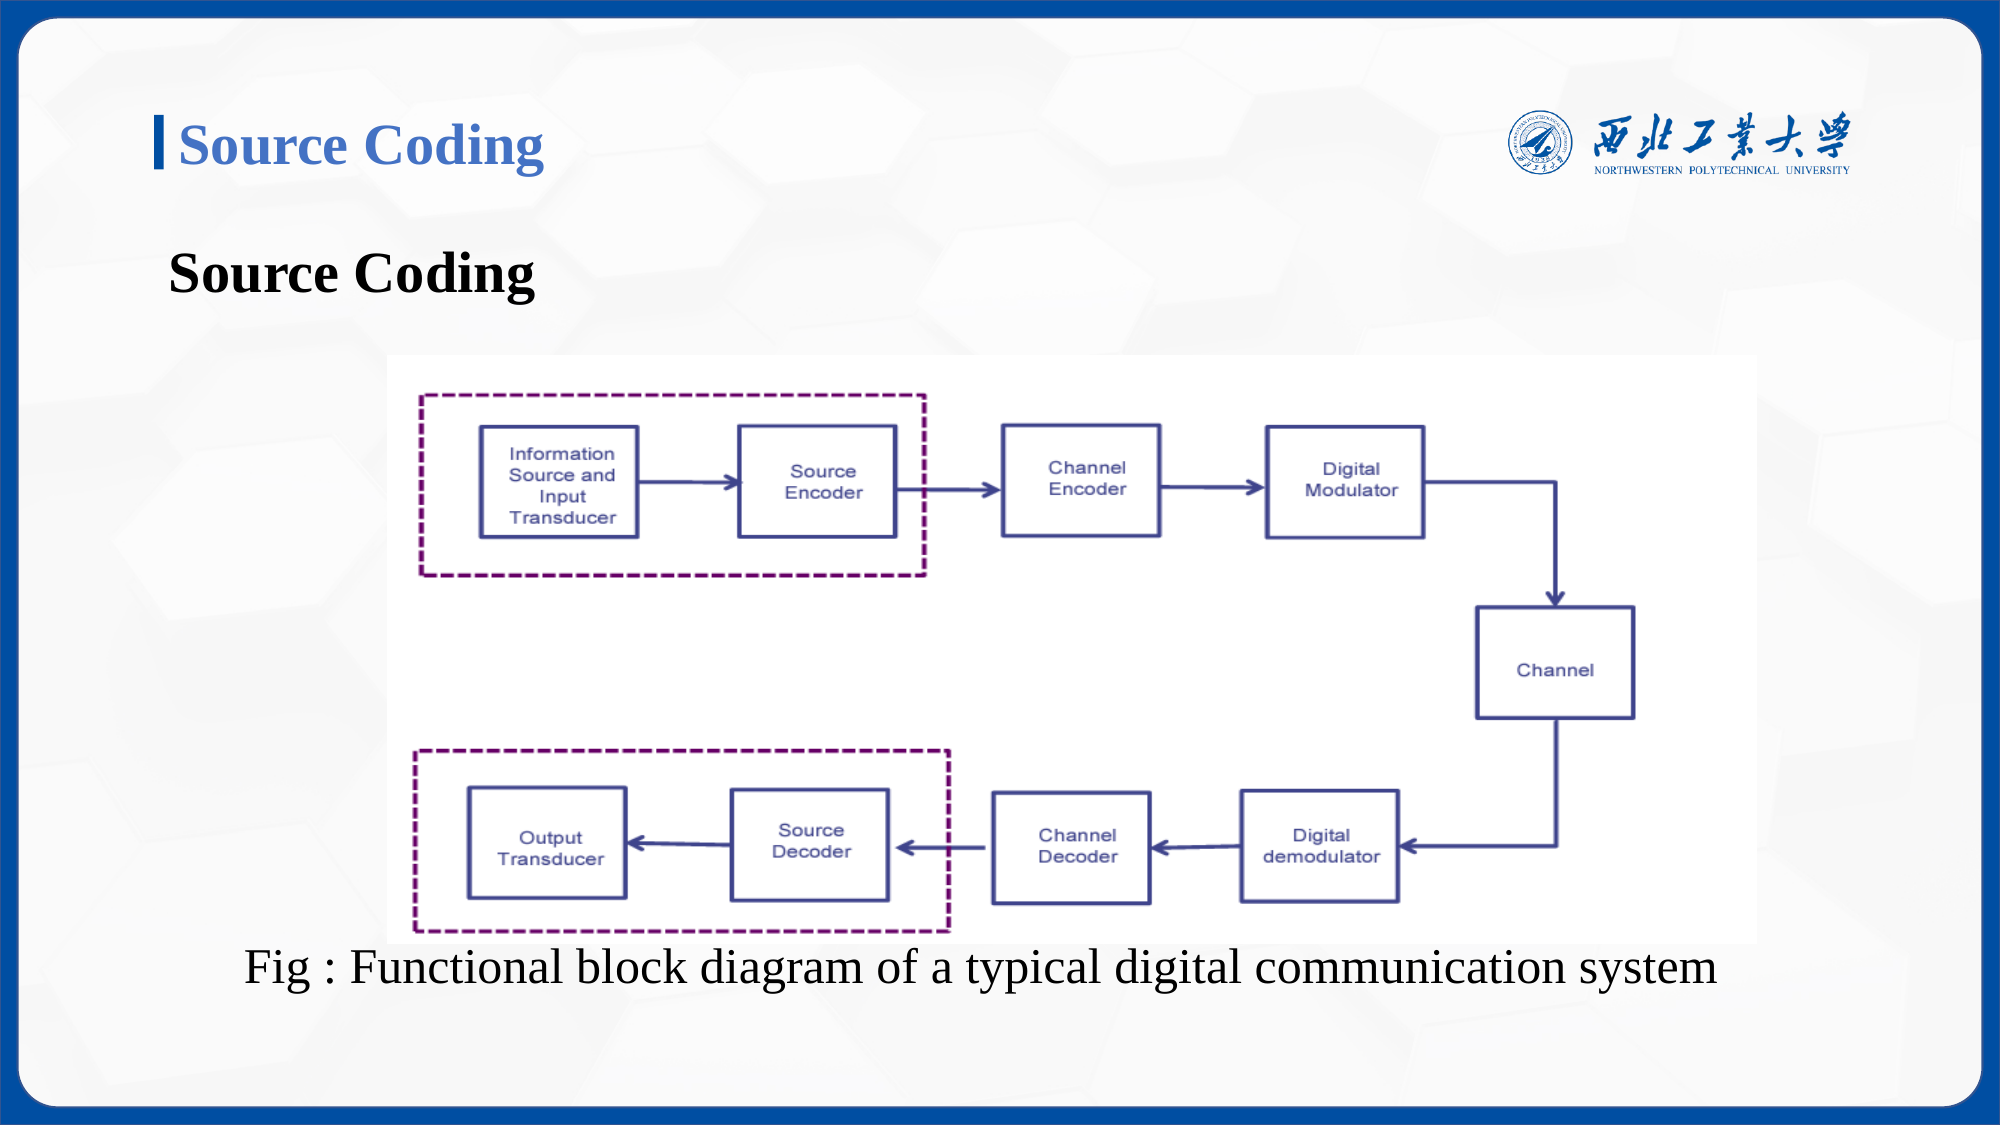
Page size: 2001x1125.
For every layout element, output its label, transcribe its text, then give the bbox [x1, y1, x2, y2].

text_box Source Coding [163, 99, 1174, 185]
text_box [0, 0, 2000, 1125]
picture [387, 355, 1757, 944]
picture [1486, 104, 1896, 181]
text_box Source Coding Fig : Functional block diagram of a typical digital communication system [154, 226, 1871, 1052]
text_box [153, 114, 165, 171]
